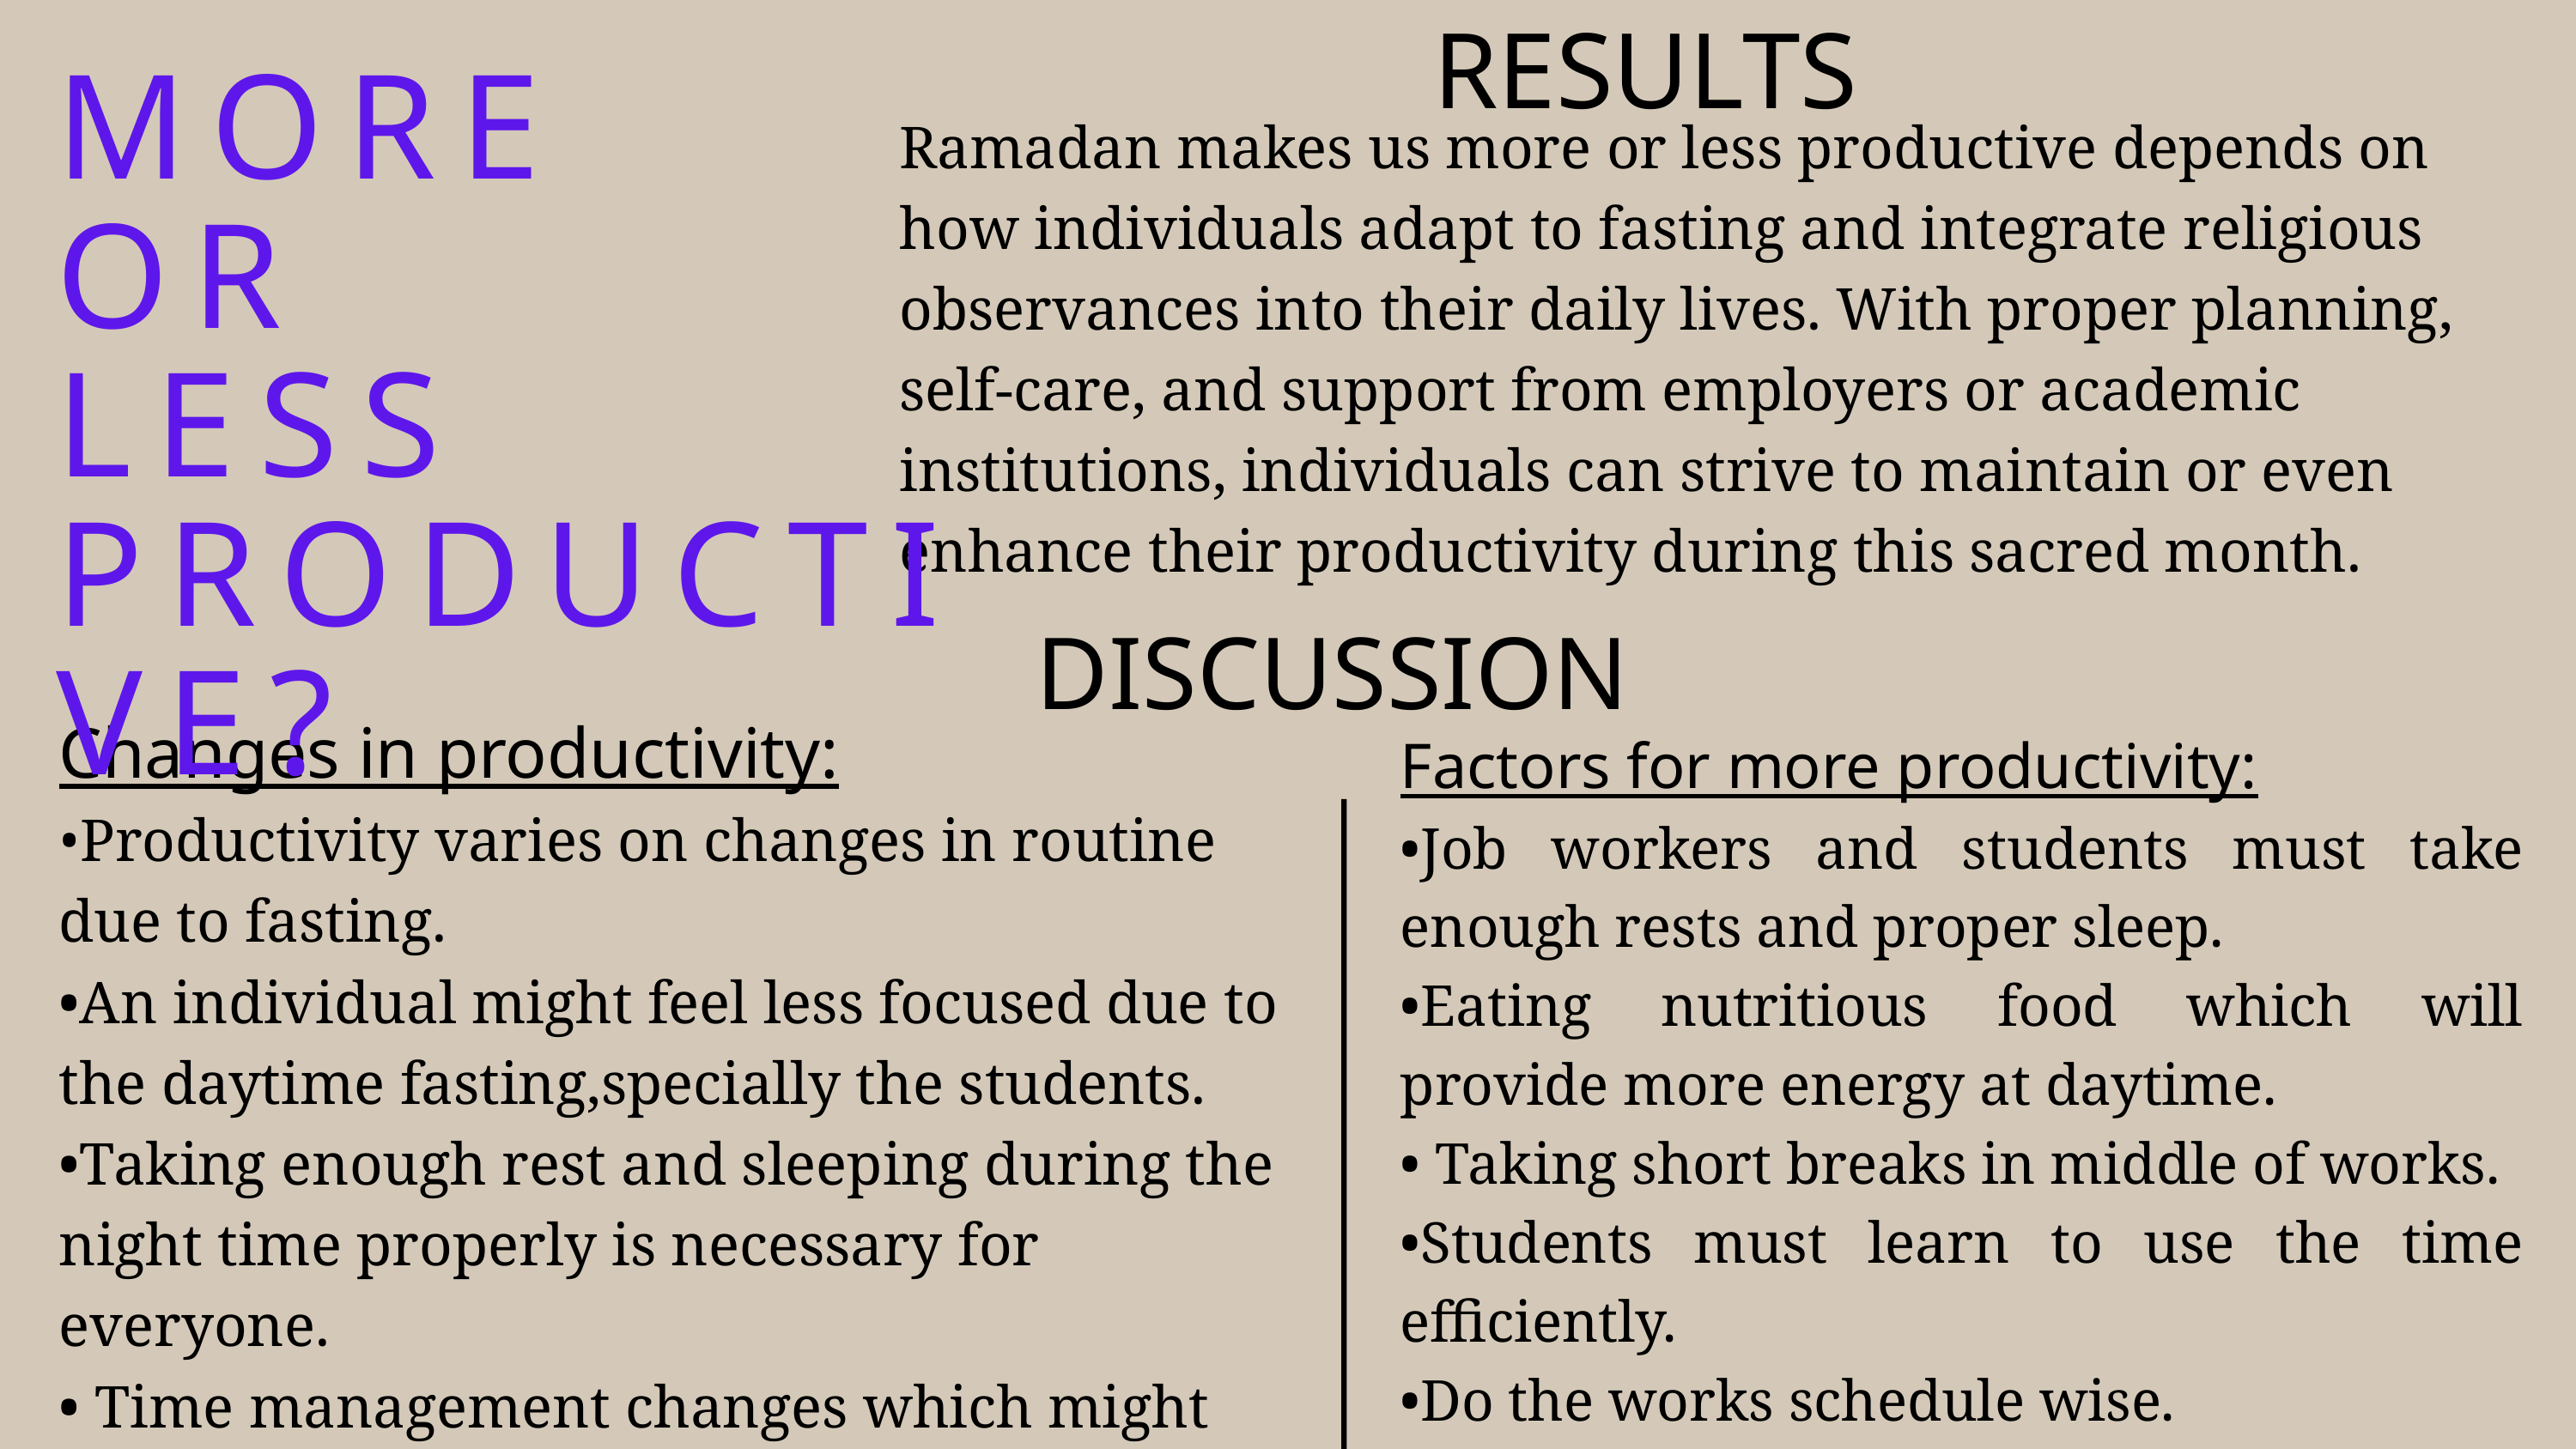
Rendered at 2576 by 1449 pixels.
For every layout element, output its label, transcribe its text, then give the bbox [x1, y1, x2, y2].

text_box DISCUSSION [1019, 590, 1645, 730]
text_box Ramadan makes us more or less productive depends on how individuals adapt to fasting and integrate religious observances into their daily lives. With proper planning, self-care, and support from employers or academic institutions, individuals can strive to maintain or even enhance their productivity during this sacred month. [992, 99, 2548, 670]
text_box Changes in productivity: •Productivity varies on changes in routine due to fasting. •An individual might feel less focused due to the daytime fasting,specially the students. •Taking enough rest and sleeping during the night time properly is necessary for everyone. • Time management changes which might cause one feel more pressurized and stressed. [58, 549, 1288, 1449]
text_box RESULTS [1123, 0, 2168, 130]
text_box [0, 45, 985, 665]
text_box Factors for more productivity: •Job workers and students must take enough rests and proper sleep. •Eating nutritious food which will provide more energy at daytime. • Taking short breaks in middle of works. •Students must learn to use the time efficiently. •Do the works schedule wise. [1400, 714, 2524, 1449]
